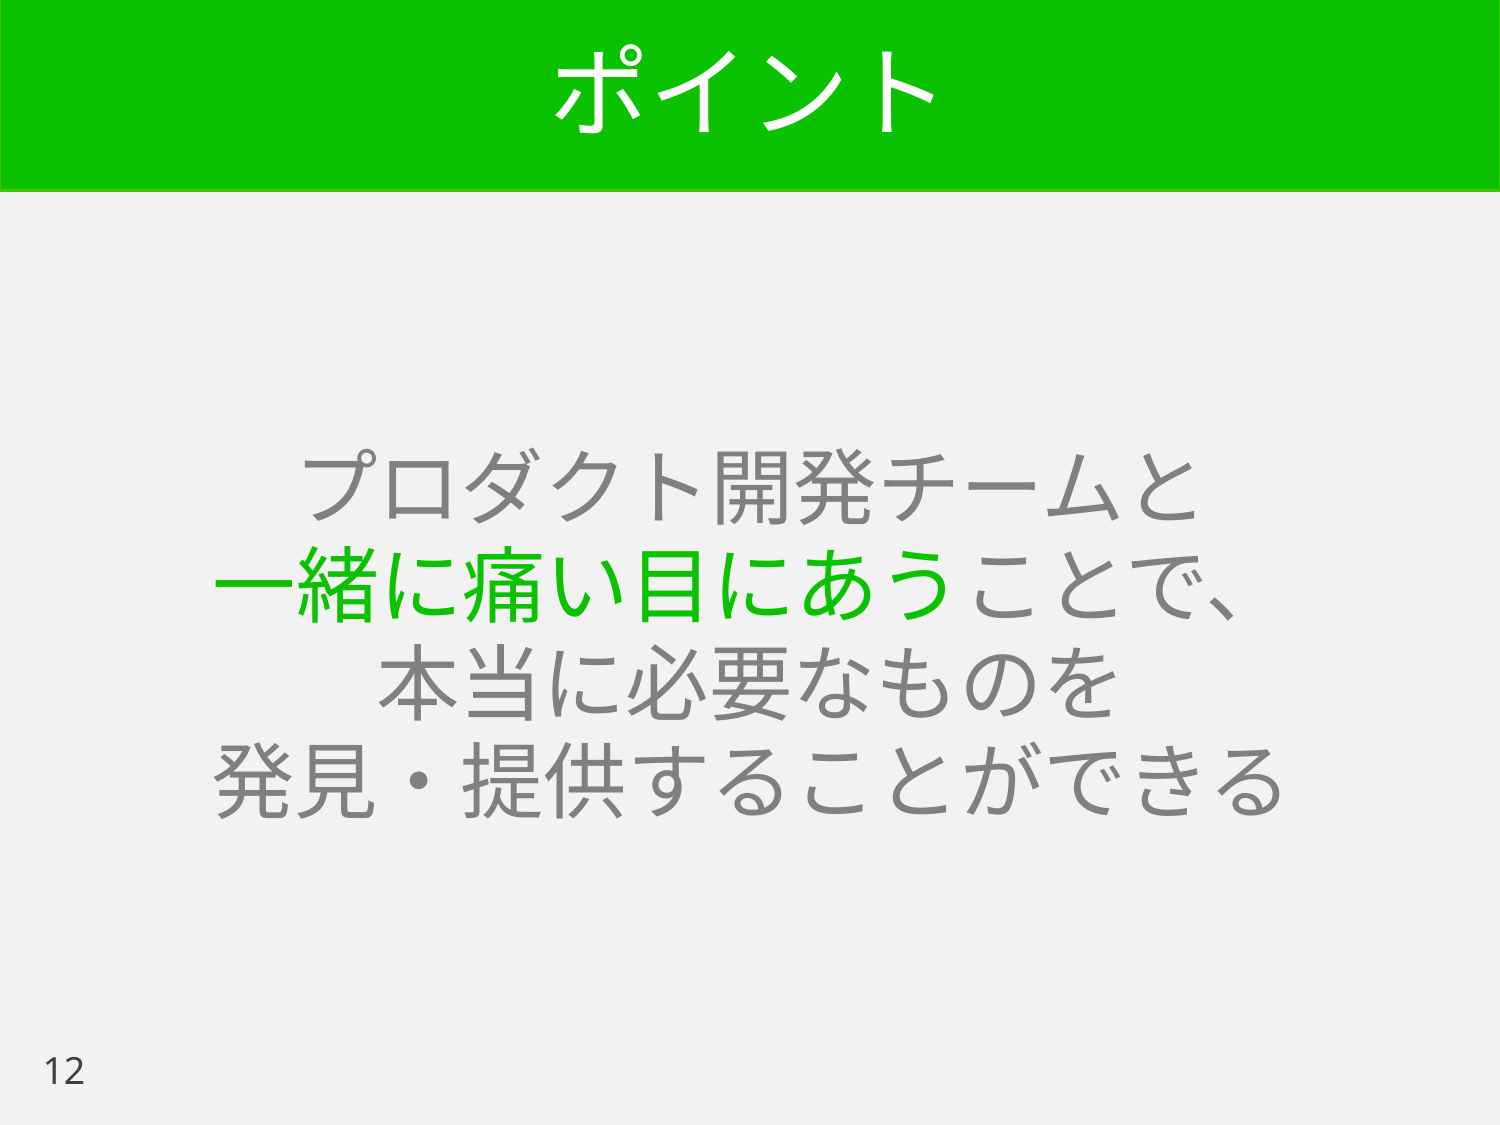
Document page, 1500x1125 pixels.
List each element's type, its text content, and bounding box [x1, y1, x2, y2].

slide_number 12 [27, 1042, 146, 1102]
title ポイント [0, 53, 1500, 140]
list プロダクト開発チームと 一緒に痛い目にあうことで、 本当に必要なものを 発見・提供することができる [103, 277, 1397, 1000]
